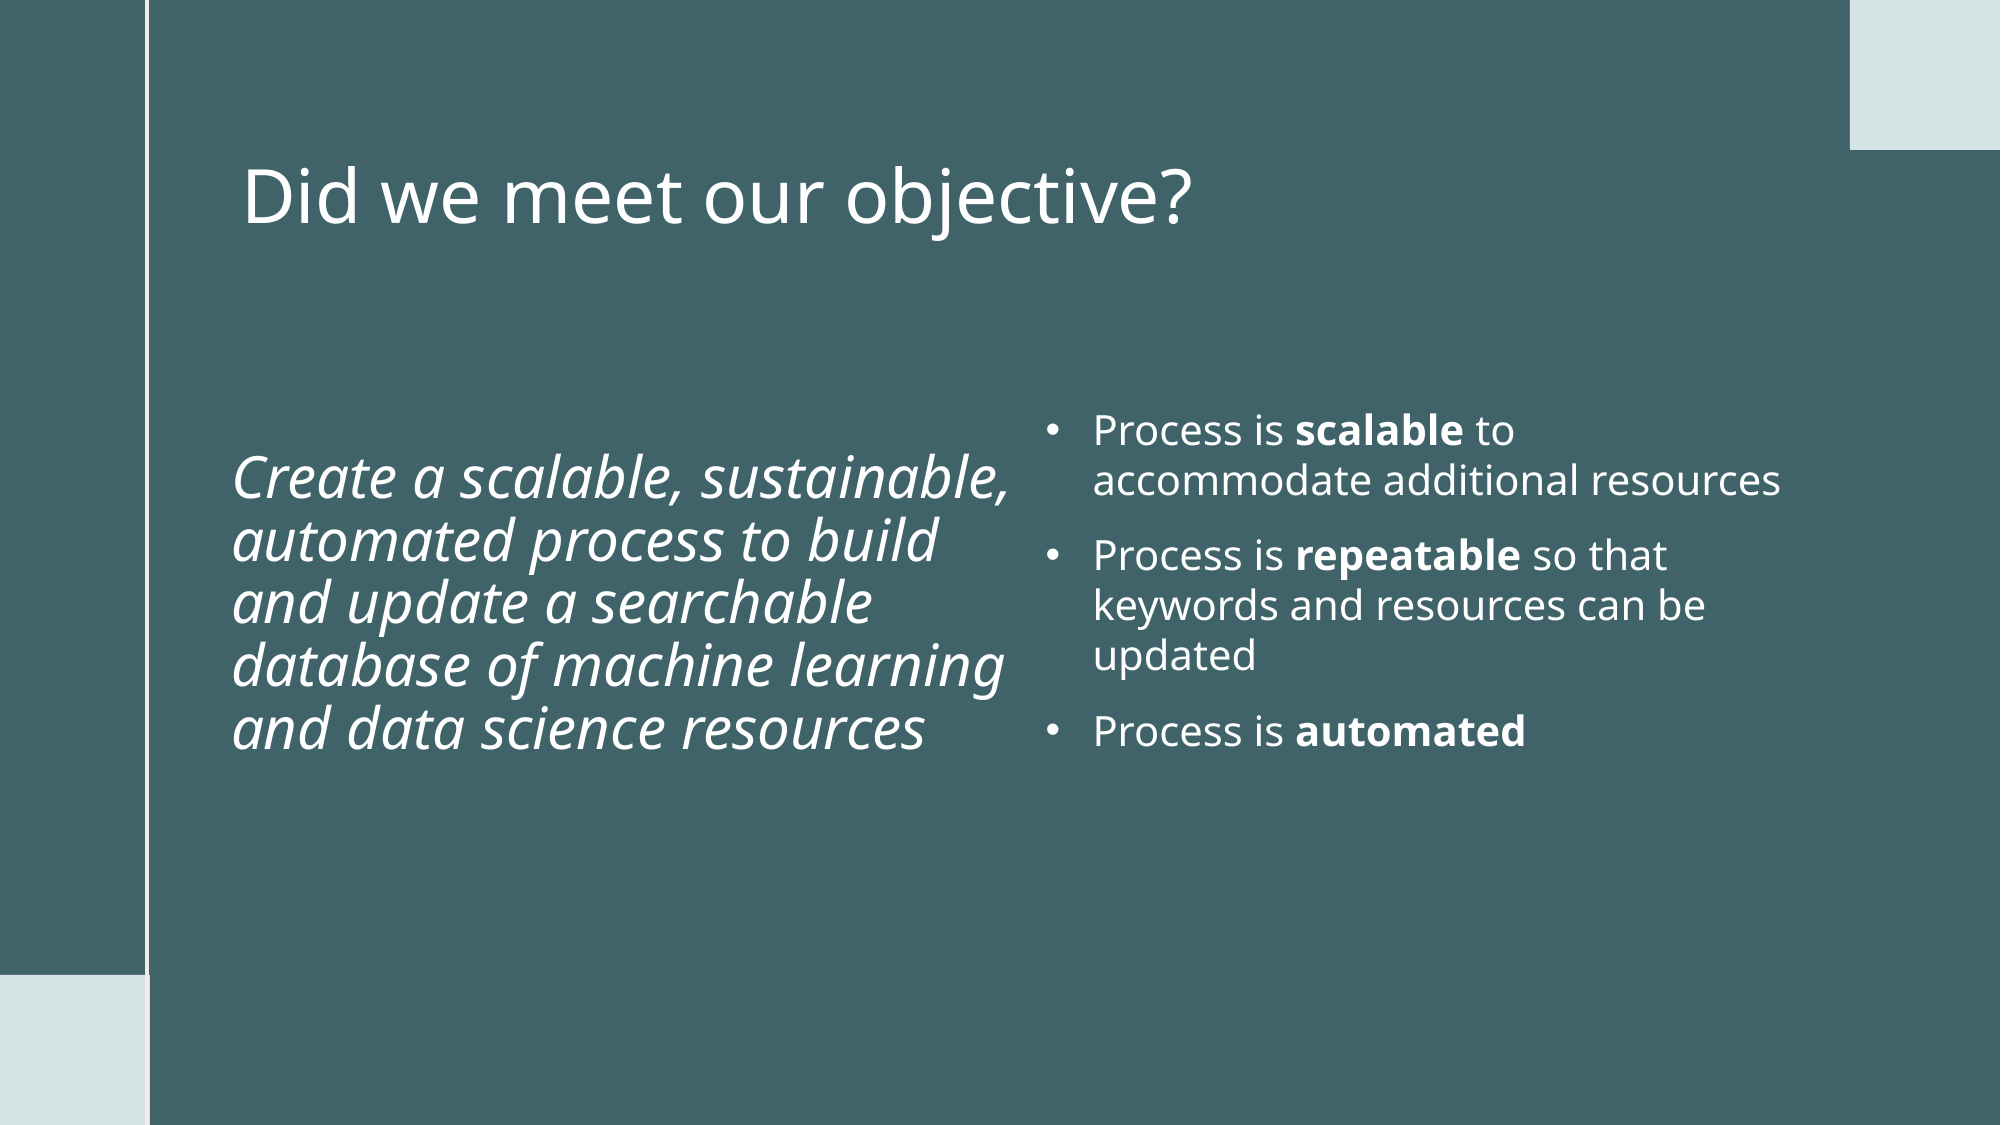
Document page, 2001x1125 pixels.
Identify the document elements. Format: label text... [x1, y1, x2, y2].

text_box Did we meet our objective? [240, 82, 1743, 317]
list Process is scalable to accommodate additional resources Process is repeatable so that keywords and resources can be updated Process is automated [1030, 113, 1816, 975]
title Create a scalable, sustainable, automated process to build and update a searchable database of machine learning and data science resources [216, 318, 1030, 975]
